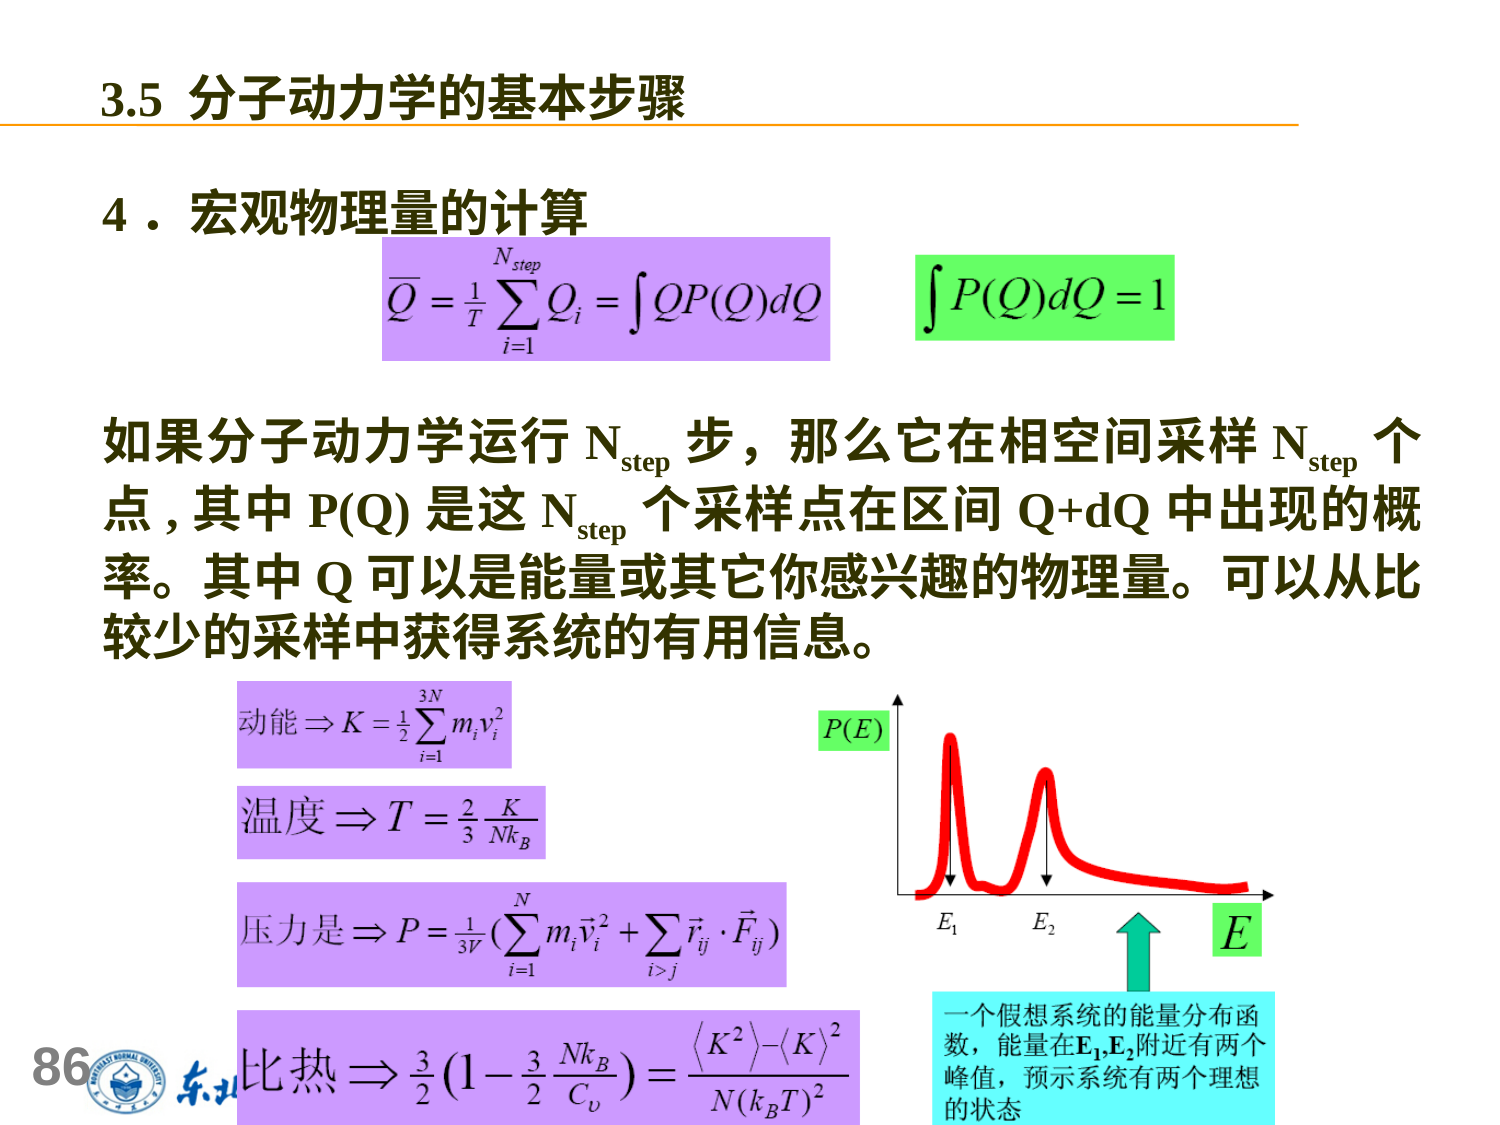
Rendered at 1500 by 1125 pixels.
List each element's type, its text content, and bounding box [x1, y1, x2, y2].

picture [0, 0, 1500, 1125]
text_box 3.5 分子动力学的基本步骤 [85, 34, 703, 134]
slide_number 86 [13, 1023, 111, 1105]
text_box 4．宏观物理量的计算 如果分子动力学运行Nstep步，那么它在相空间采样Nstep个点,其中P(Q)是这Nstep个采样点在区间Q+dQ中出现的概率。其中Q可以是能量或其它你感兴趣的物理量。可以从比较少的采样中获得系统的有用信息。 [87, 149, 1438, 758]
